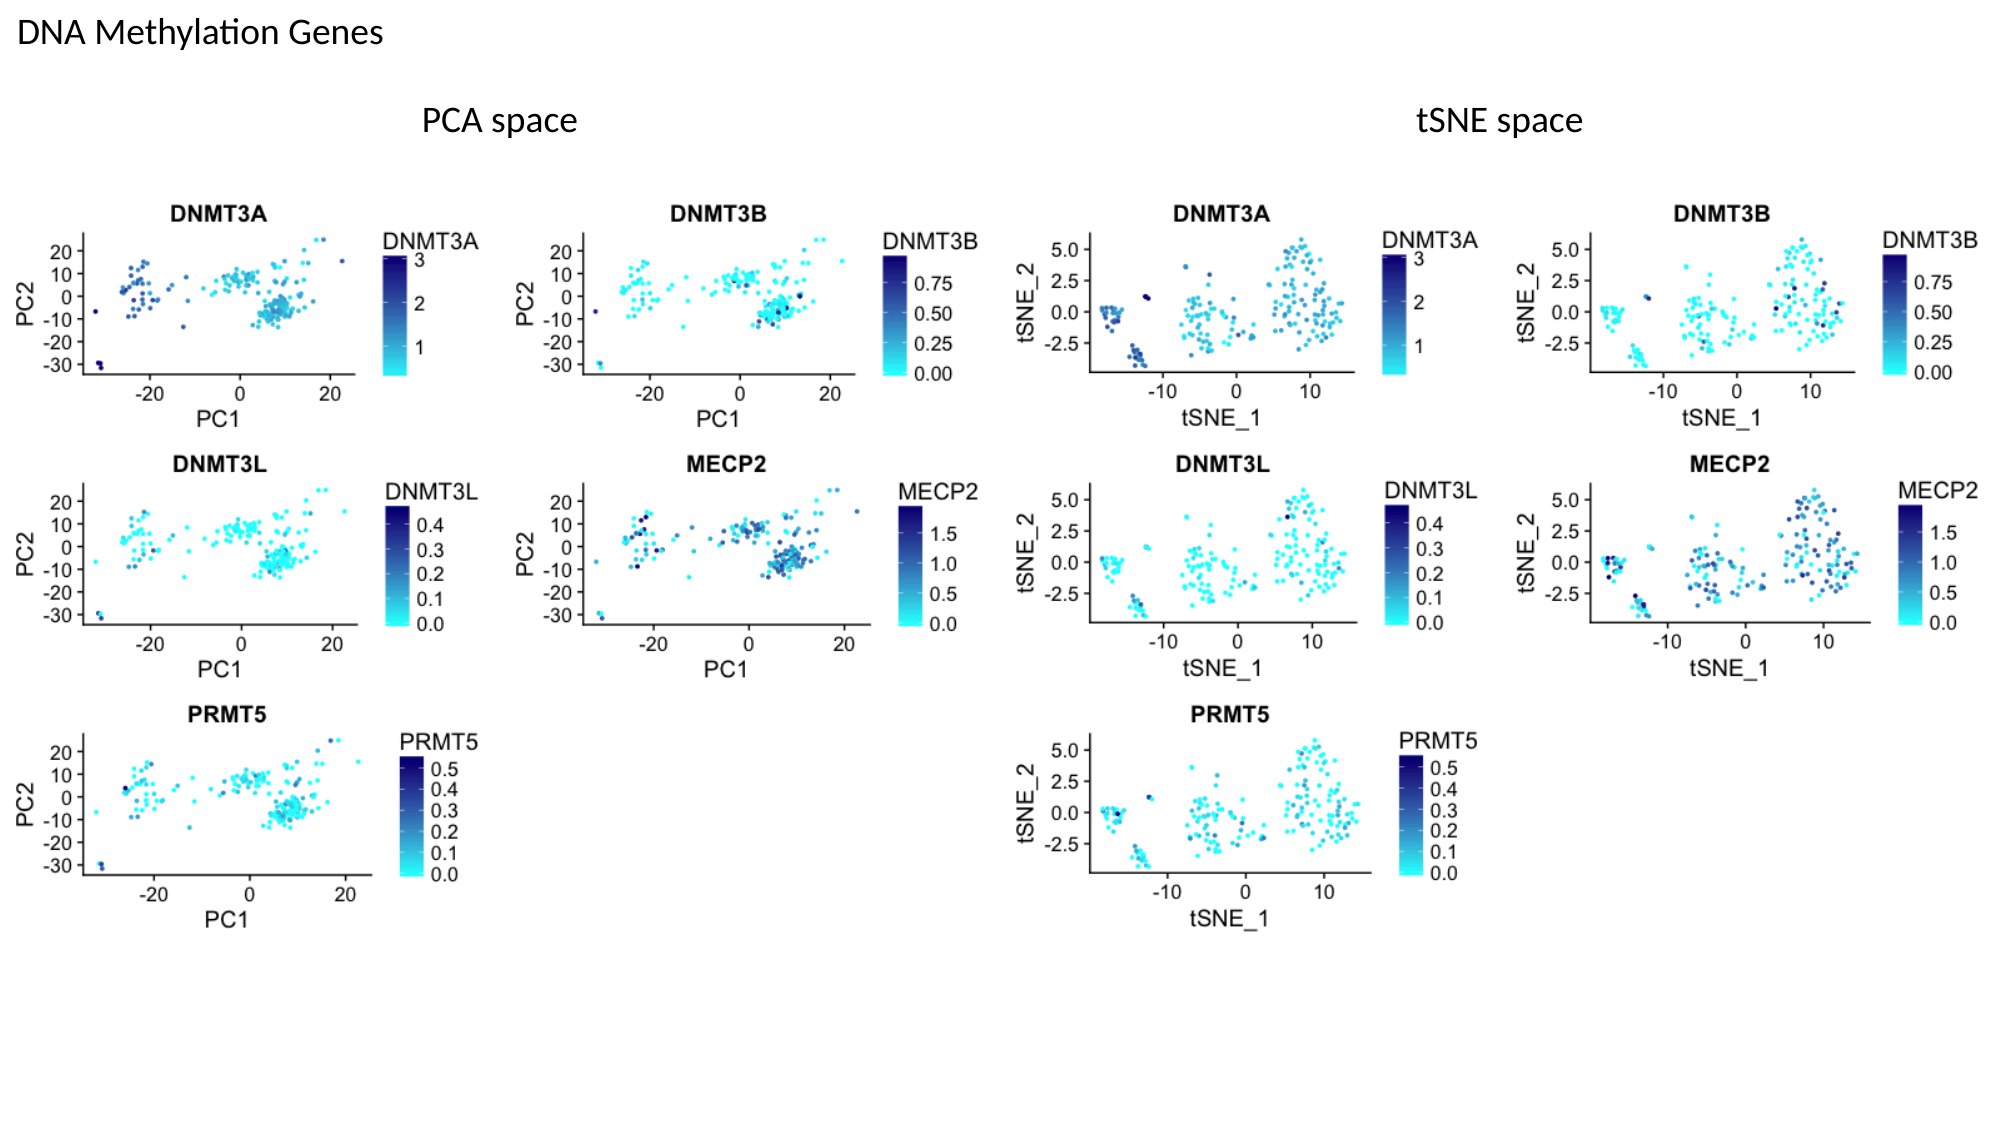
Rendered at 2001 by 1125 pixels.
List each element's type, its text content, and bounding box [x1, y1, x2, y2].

text_box DNA Methylation Genes [2, 0, 400, 60]
picture [0, 193, 2000, 944]
text_box tSNE space [1000, 87, 2000, 148]
text_box PCA space [0, 87, 1000, 148]
